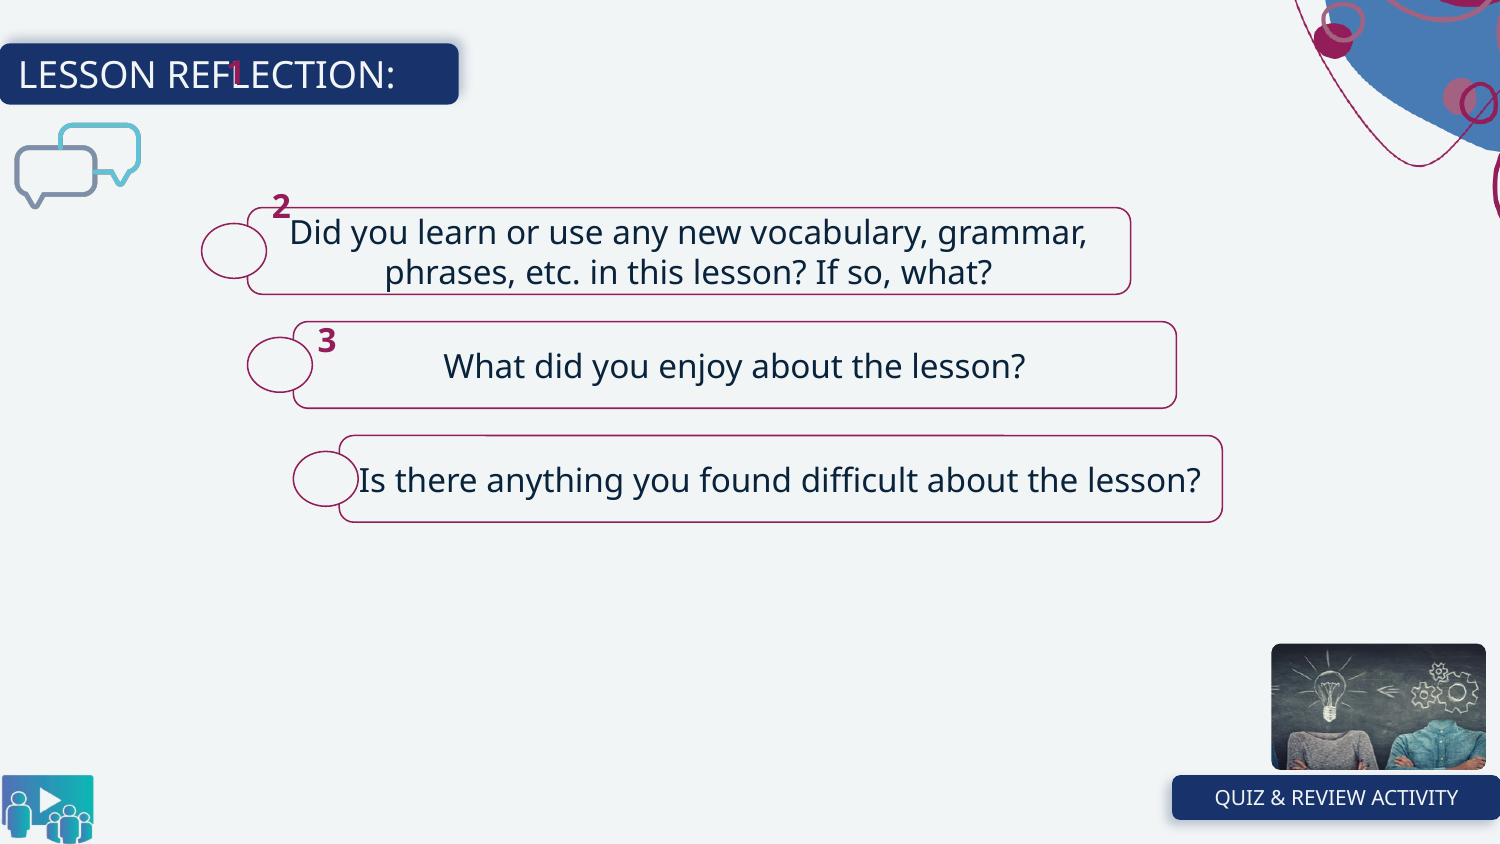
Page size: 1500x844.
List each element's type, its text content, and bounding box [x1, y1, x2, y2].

text_box Is there anything you found difficult about the lesson? [339, 435, 1223, 523]
text_box 3 [293, 451, 359, 507]
text_box What did you enjoy about the lesson? [293, 321, 1177, 409]
text_box 2 [247, 337, 313, 393]
picture [0, 0, 1500, 844]
text_box Did you learn or use any new vocabulary, grammar, phrases, etc. in this lesson? If so, what? [247, 207, 1131, 295]
text_box 1 [201, 223, 267, 279]
